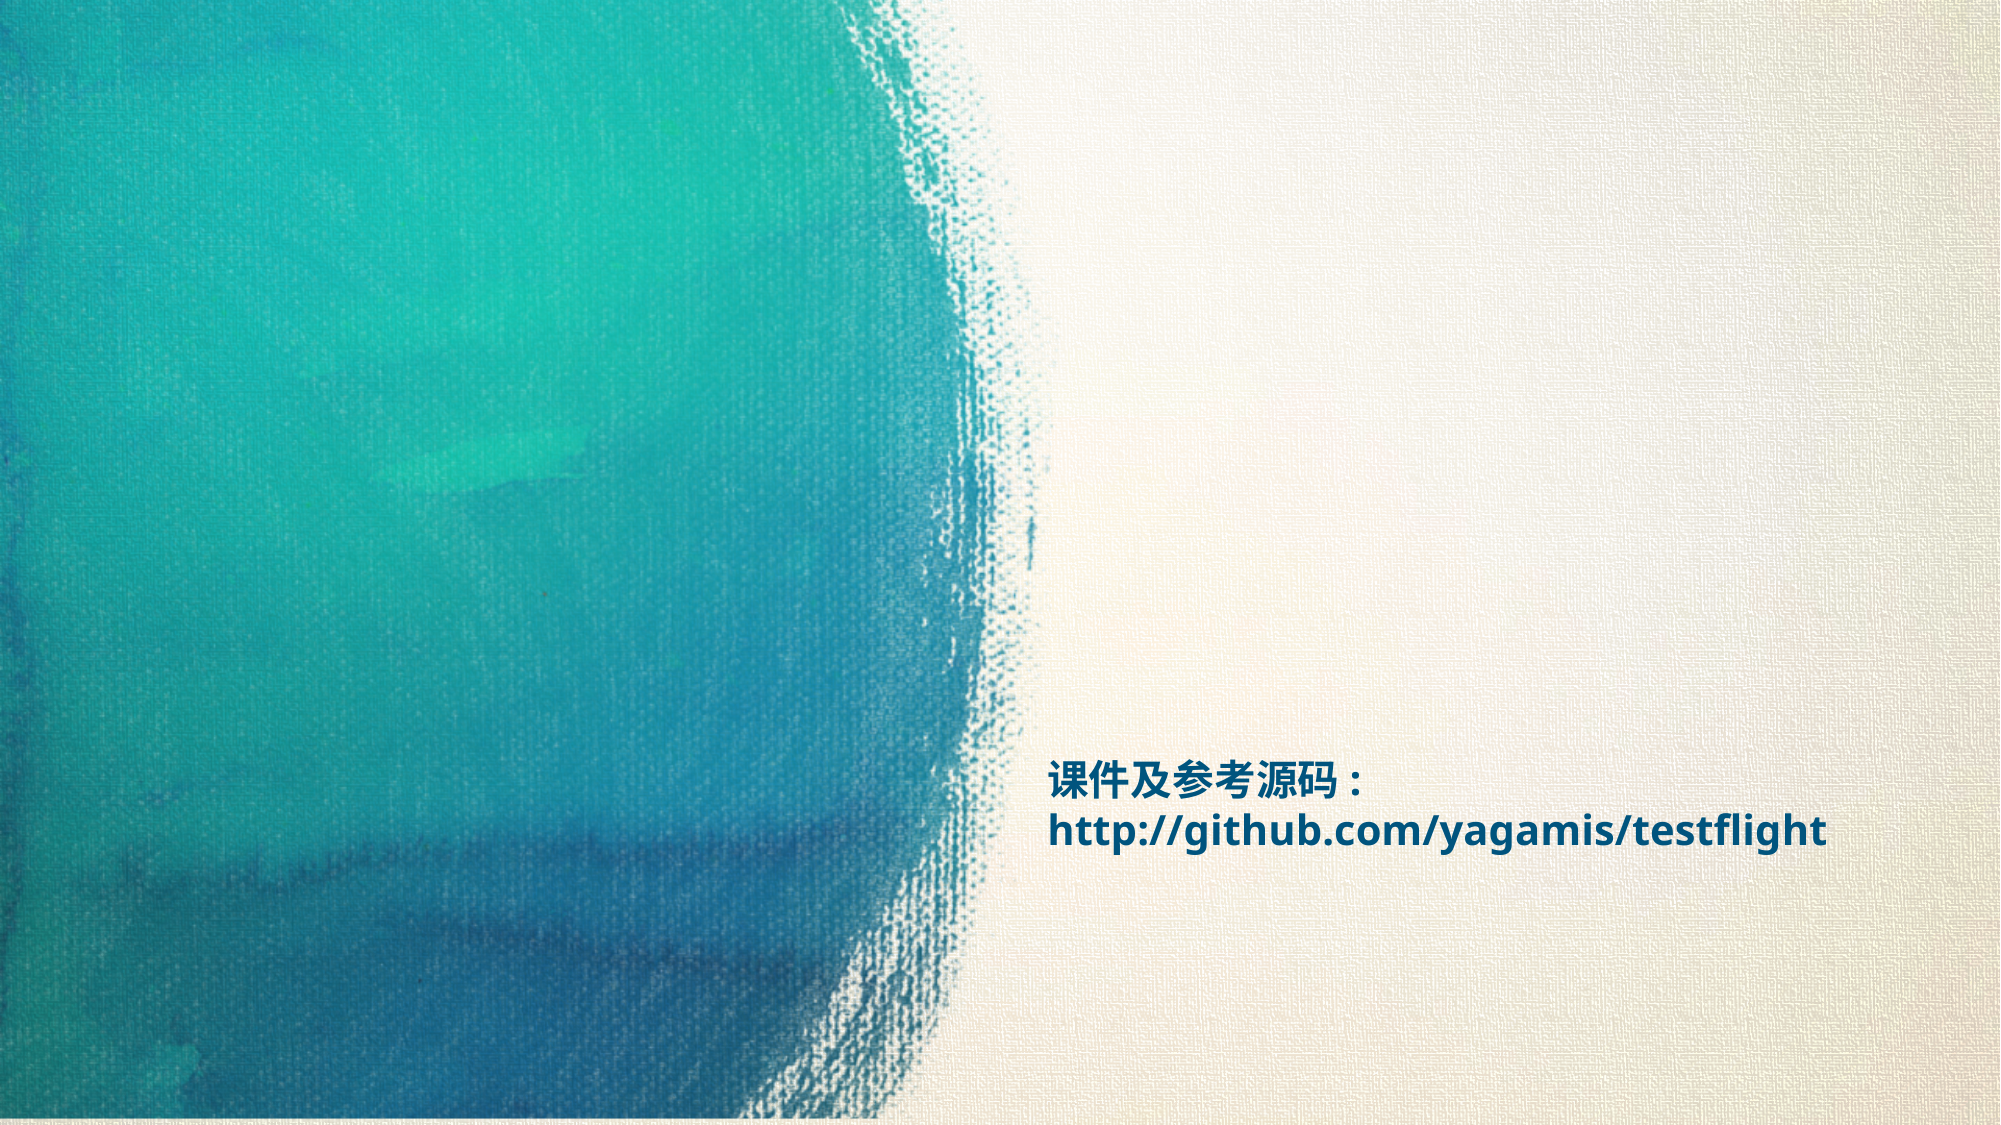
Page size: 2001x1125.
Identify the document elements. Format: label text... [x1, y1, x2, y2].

text_box 课件及参考源码: http://github.com/yagamis/testflight [1061, 745, 2000, 861]
picture [0, 0, 2000, 1125]
